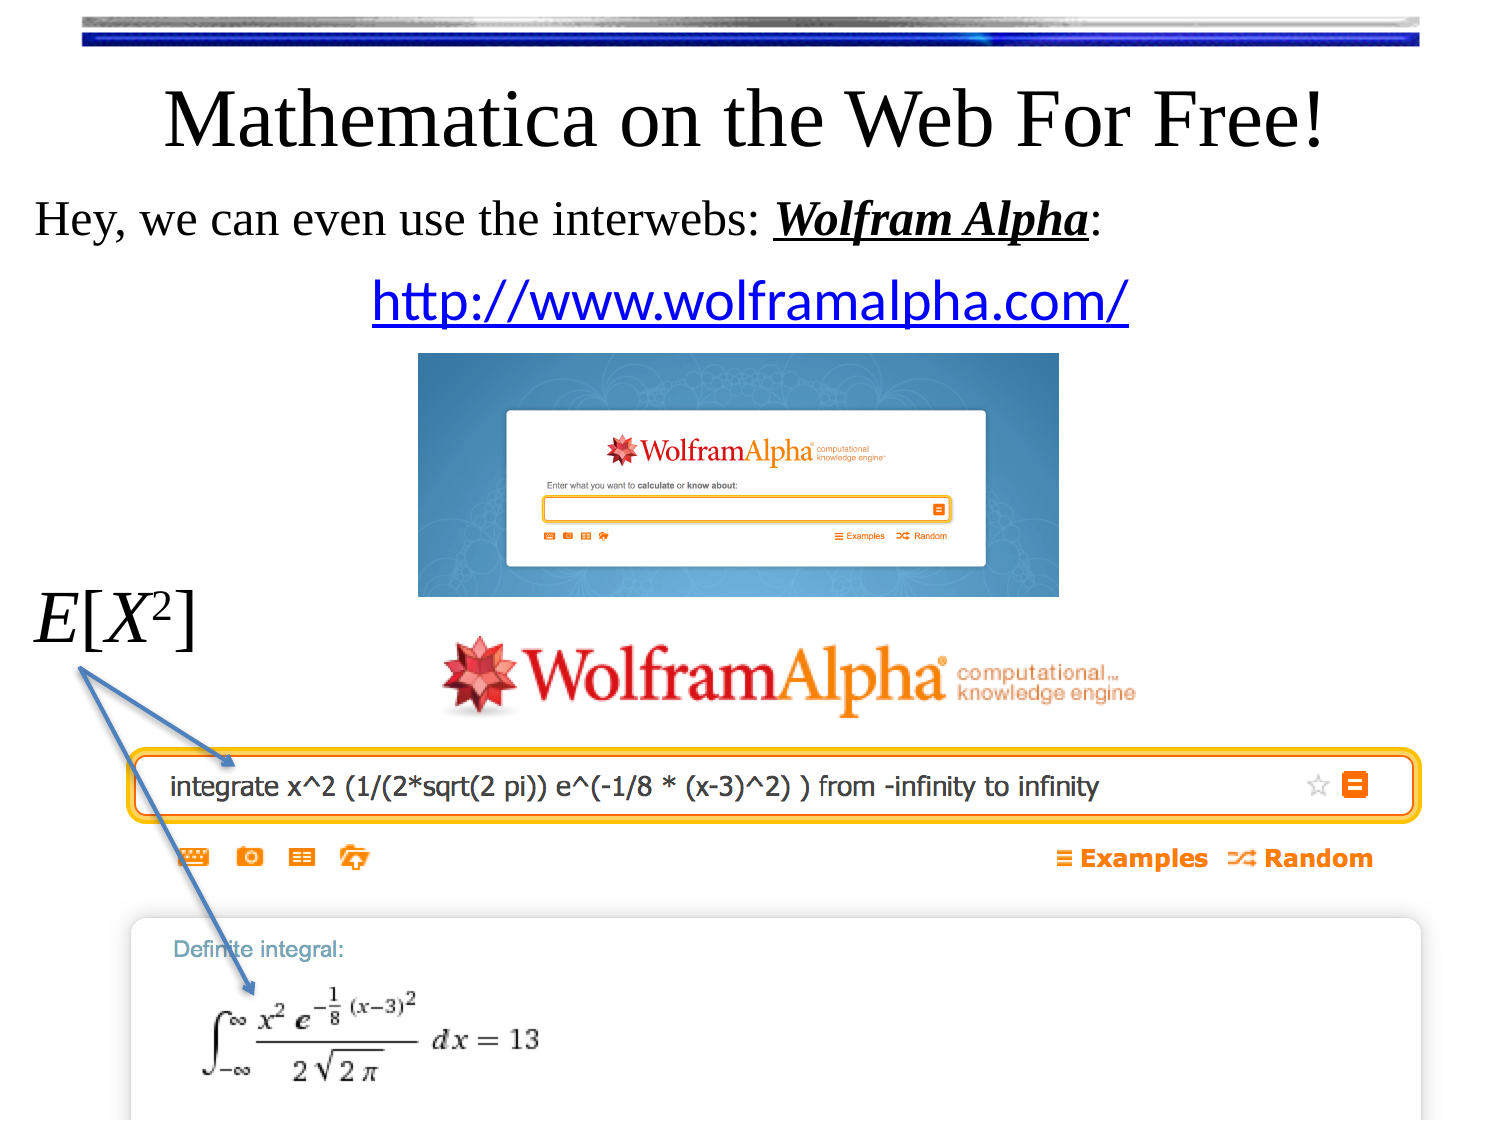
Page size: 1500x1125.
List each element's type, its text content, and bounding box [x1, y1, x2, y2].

text_box Hey, we can even use the interwebs: Wolfram Alpha: [19, 177, 1425, 253]
picture [79, 12, 1426, 52]
picture [418, 353, 1059, 597]
text_box E[X2] [20, 560, 213, 666]
text_box http://www.wolframalpha.com/ [356, 254, 1145, 339]
text_box Mathematica on the Web For Free! [0, 45, 1494, 189]
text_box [79, 666, 255, 996]
picture [79, 613, 1443, 1120]
